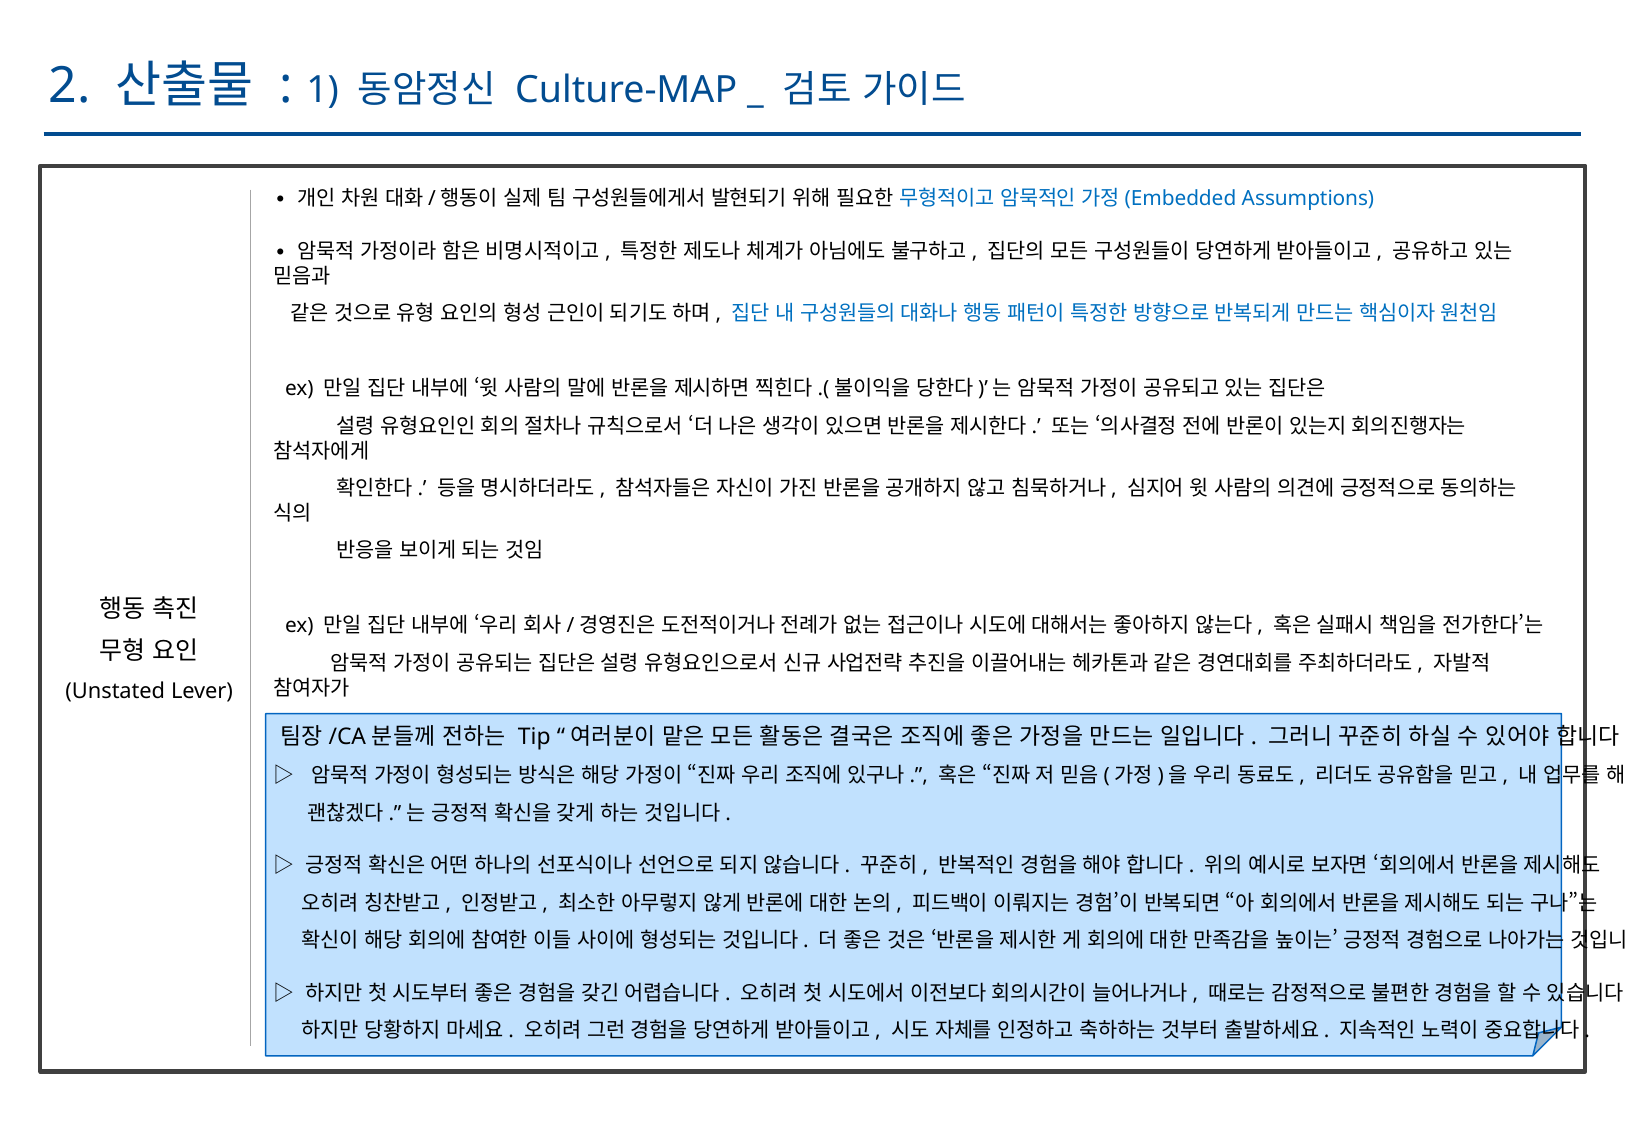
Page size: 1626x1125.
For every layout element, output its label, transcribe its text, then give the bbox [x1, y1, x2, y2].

text_box 2. 산출물 : 1) 동암정신 Culture-MAP _ 검토 가이드 [40, 44, 1577, 122]
text_box 팀장/CA분들께 전하는 Tip “여러분이 맡은 모든 활동은 결국은 조직에 좋은 가정을 만드는 일입니다. 그러니 꾸준히 하실 수 있어야 합니다.” ▷ 암묵적 가정이 형성되는 방식은 해당 가정이 “진짜 우리 조직에 있구나.”, 혹은 “진짜 저 믿음(가정)을 우리 동료도, 리더도 공유함을 믿고, 내 업무를 해도 괜찮겠다.”는 긍정적 확신을 갖게 하는 것입니다. ▷ 긍정적 확신은 어떤 하나의 선포식이나 선언으로 되지 않습니다. 꾸준히, 반복적인 경험을 해야 합니다. 위의 예시로 보자면 ‘회의에서 반론을 제시해도 오히려 칭찬받고, 인정받고, 최소한 아무렇지 않게 반론에 대한 논의, 피드백이 이뤄지는 경험’이 반복되면 “아 회의에서 반론을 제시해도 되는 구나”는 확신이 해당 회의에 참여한 이들 사이에 형성되는 것입니다. 더 좋은 것은 ‘반론을 제시한 게 회의에 대한 만족감을 높이는’ 긍정적 경험으로 나아가는 것입니다. ▷ 하지만 첫 시도부터 좋은 경험을 갖긴 어렵습니다. 오히려 첫 시도에서 이전보다 회의시간이 늘어나거나, 때로는 감정적으로 불편한 경험을 할 수 있습니다. 하지만 당황하지 마세요. 오히려 그런 경험을 당연하게 받아들이고, 시도 자체를 인정하고 축하하는 것부터 출발하세요. 지속적인 노력이 중요합니다. [265, 713, 1562, 1056]
text_box ∙ 개인 차원 대화/행동이 실제 팀 구성원들에게서 발현되기 위해 필요한 무형적이고 암묵적인 가정(Embedded Assumptions) ∙ 암묵적 가정이라 함은 비명시적이고, 특정한 제도나 체계가 아님에도 불구하고, 집단의 모든 구성원들이 당연하게 받아들이고, 공유하고 있는 믿음과 같은 것으로 유형 요인의 형성 근인이 되기도 하며, 집단 내 구성원들의 대화나 행동 패턴이 특정한 방향으로 반복되게 만드는 핵심이자 원천임 ex) 만일 집단 내부에 ‘윗 사람의 말에 반론을 제시하면 찍힌다.(불이익을 당한다)’는 암묵적 가정이 공유되고 있는 집단은 설령 유형요인인 회의 절차나 규칙으로서 ‘더 나은 생각이 있으면 반론을 제시한다.’ 또는 ‘의사결정 전에 반론이 있는지 회의진행자는 참석자에게 확인한다.’ 등을 명시하더라도, 참석자들은 자신이 가진 반론을 공개하지 않고 침묵하거나, 심지어 윗 사람의 의견에 긍정적으로 동의하는 식의 반응을 보이게 되는 것임 ex) 만일 집단 내부에 ‘우리 회사/경영진은 도전적이거나 전례가 없는 접근이나 시도에 대해서는 좋아하지 않는다, 혹은 실패시 책임을 전가한다’는 암묵적 가정이 공유되는 집단은 설령 유형요인으로서 신규 사업전략 추진을 이끌어내는 헤카톤과 같은 경연대회를 주최하더라도, 자발적 참여자가 적거나, 참여한 구성원들은 ‘기존에 이미 전례가 있어 완전히 새롭지 않은 아이디어’, ‘확실한 성공이 보장되는 다소 보수적 목표 설정’ 등의 대화/행동 패턴이 도출됨 [265, 184, 1562, 713]
